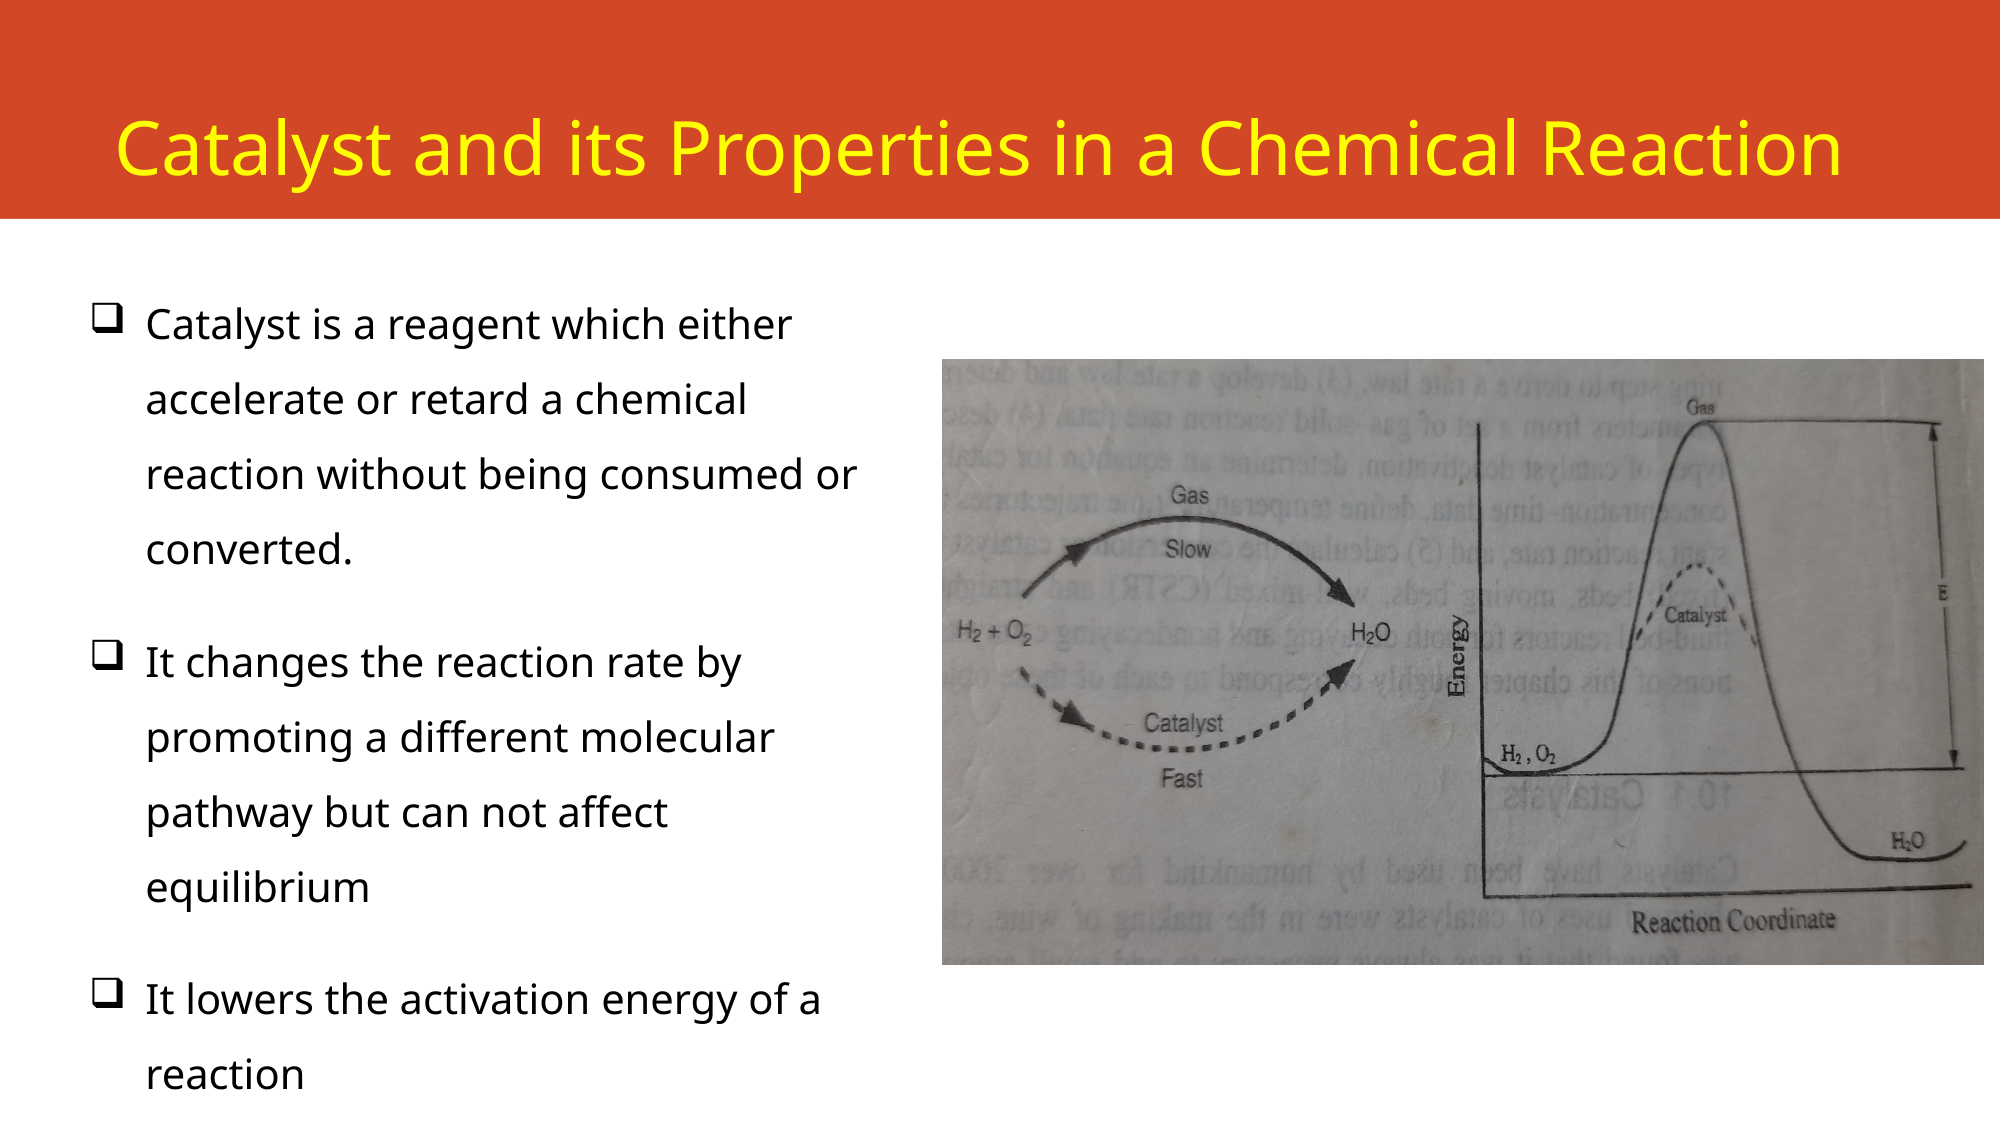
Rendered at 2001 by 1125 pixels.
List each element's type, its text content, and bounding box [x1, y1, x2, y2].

list Catalyst is a reagent which either accelerate or retard a chemical reaction without being consumed or converted. It changes the reaction rate by promoting a different molecular pathway but can not affect equilibrium It lowers the activation energy of a reaction [74, 265, 884, 1014]
picture [942, 359, 1984, 965]
title Catalyst and its Properties in a Chemical Reaction [99, 0, 1863, 199]
